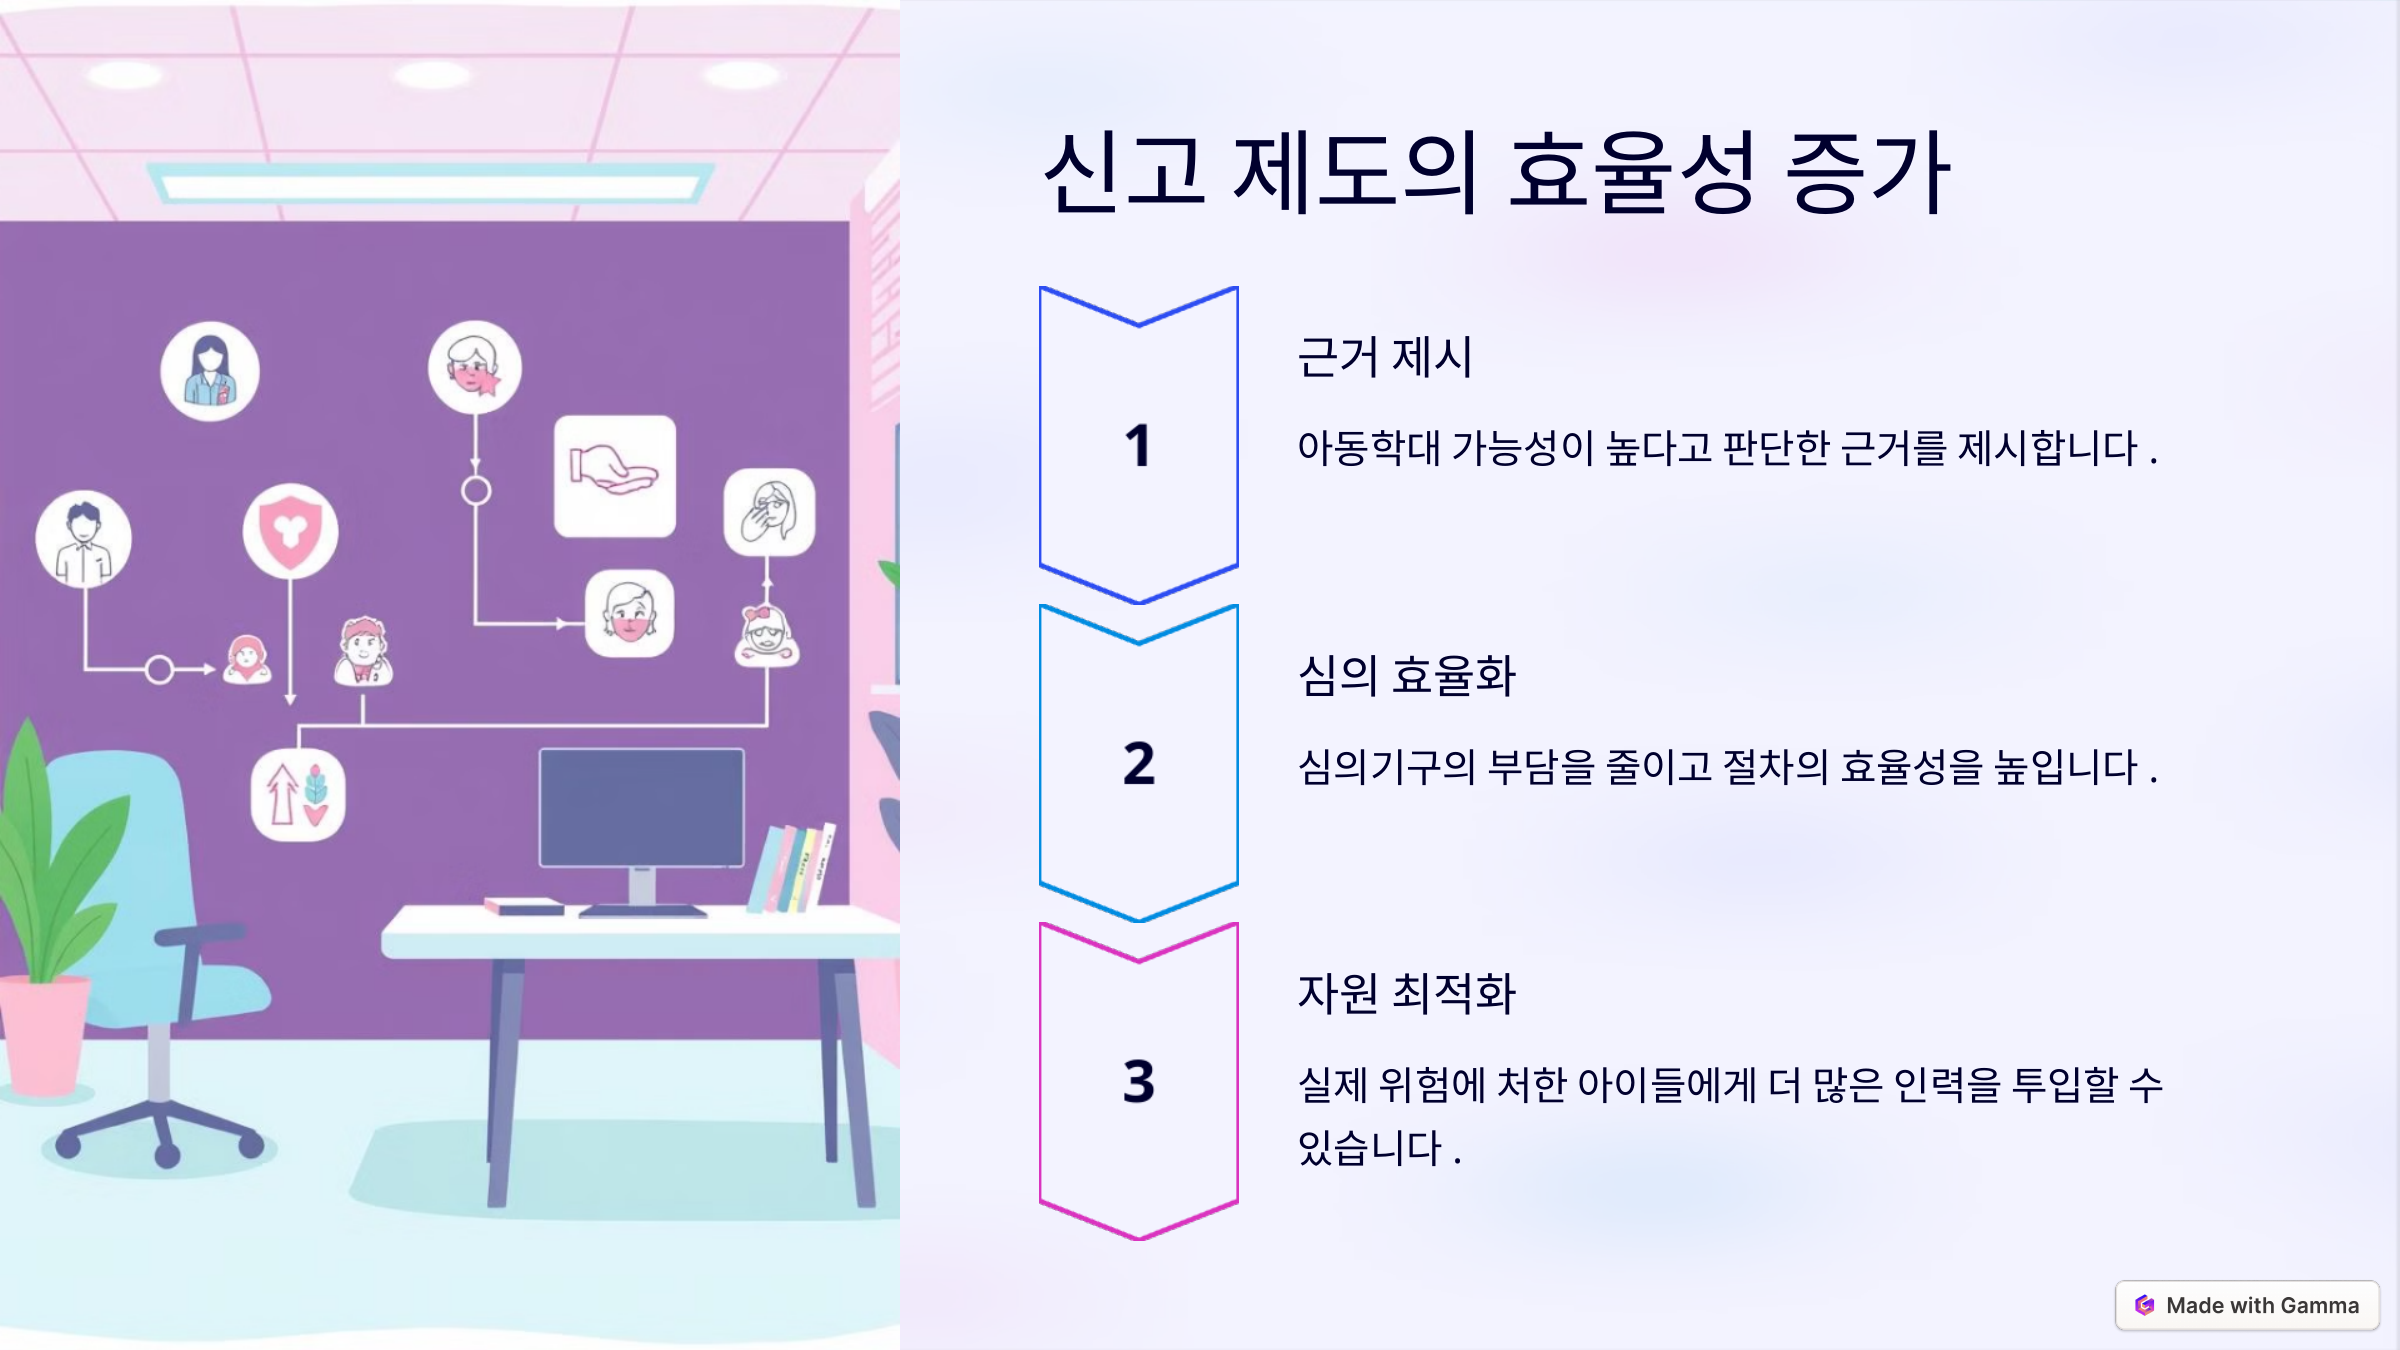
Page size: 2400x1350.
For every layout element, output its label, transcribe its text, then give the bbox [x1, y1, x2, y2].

picture [1039, 285, 1239, 1241]
picture [0, 0, 900, 1350]
text_box 심의기구의 부담을 줄이고 절차의 효율성을 높입니다. [1297, 726, 2261, 791]
text_box 아동학대 가능성이 높다고 판단한 근거를 제시합니다. [1297, 408, 2261, 472]
text_box 근거 제시 [1297, 325, 1766, 385]
picture [2106, 1271, 2389, 1339]
text_box 심의 효율화 [1297, 644, 1766, 703]
text_box 자원 최적화 [1297, 962, 1766, 1021]
text_box 실제 위험에 처한 아이들에게 더 많은 인력을 투입할 수 있습니다. [1297, 1044, 2261, 1173]
text_box 신고 제도의 효율성 증가 [1039, 109, 1976, 227]
